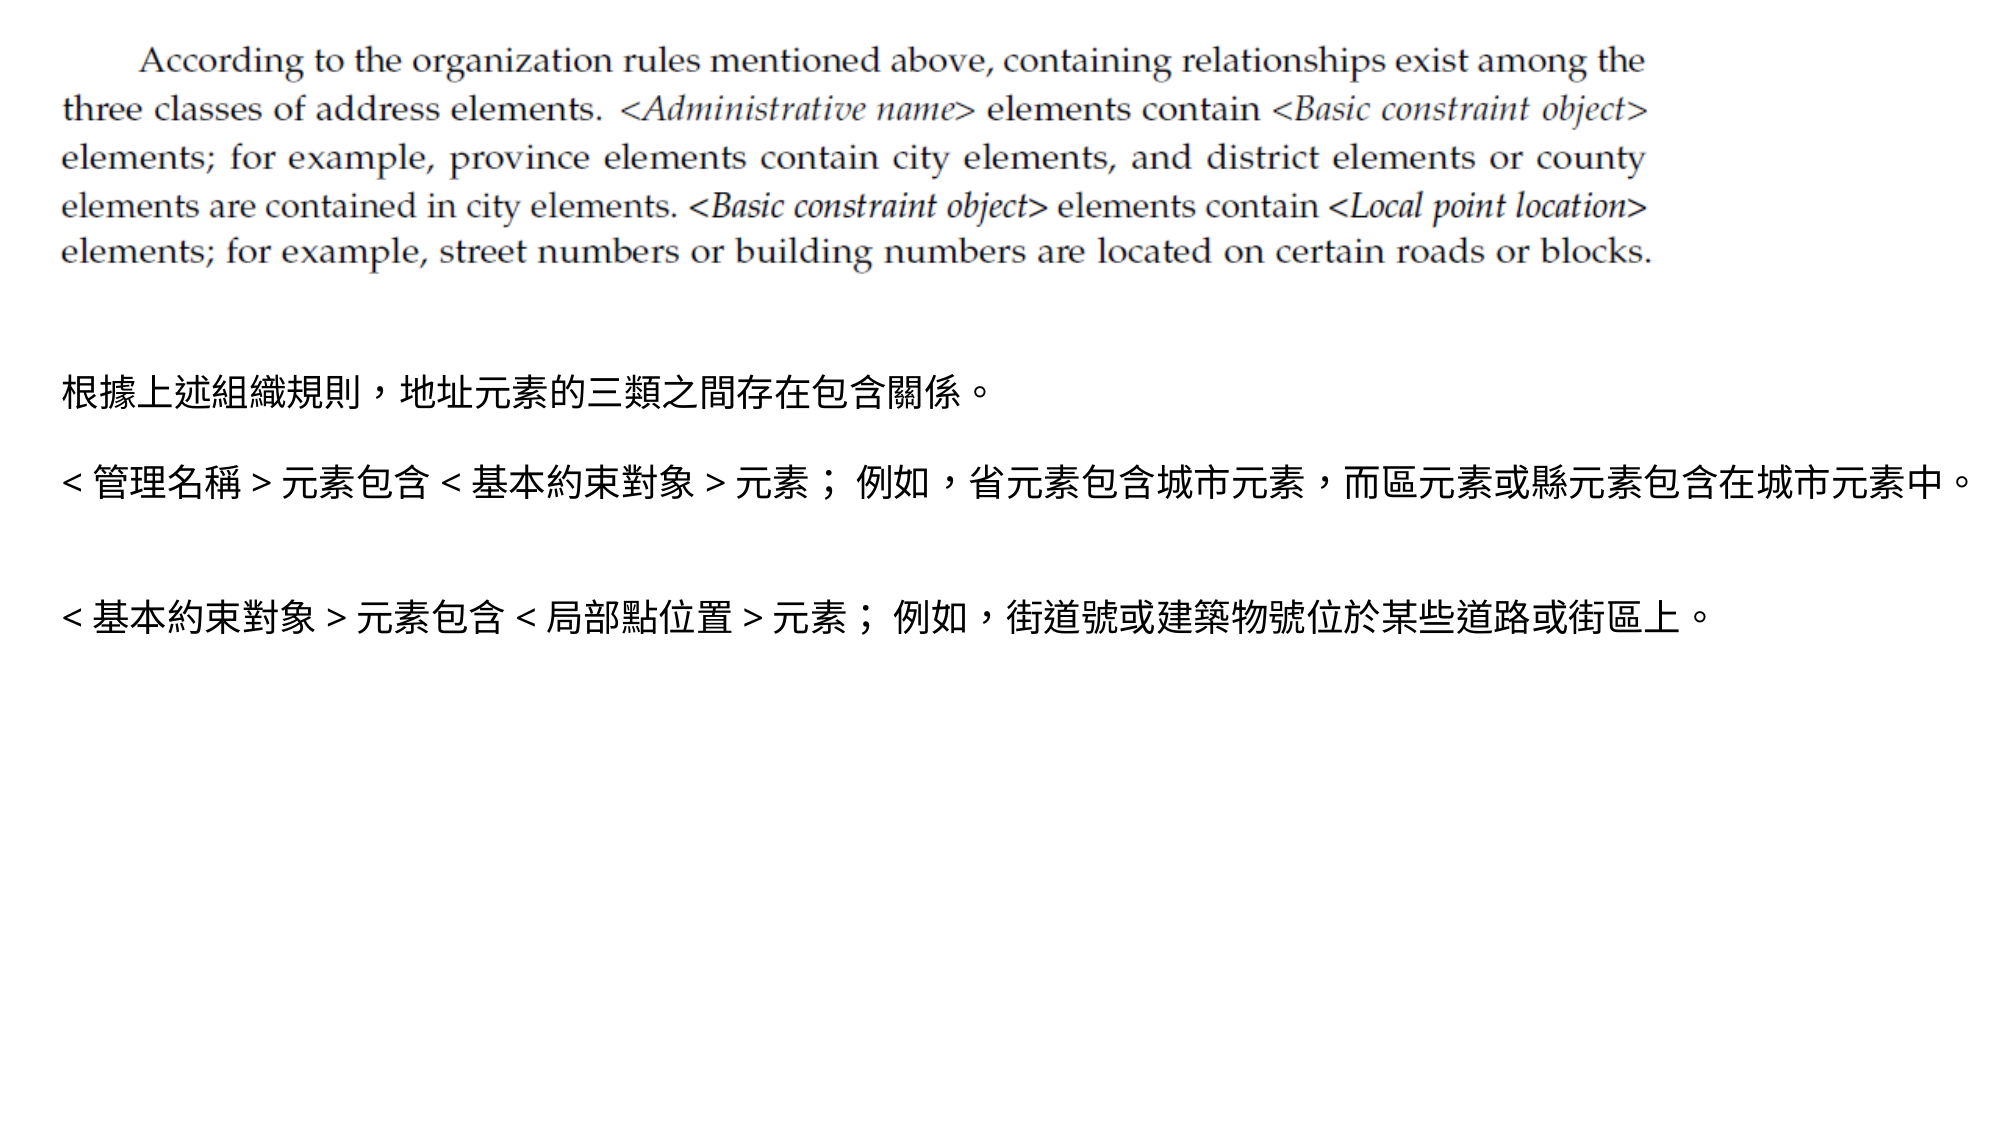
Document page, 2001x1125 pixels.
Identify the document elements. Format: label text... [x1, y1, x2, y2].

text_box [46, 22, 1669, 275]
text_box 根據上述組織規則，地址元素的三類之間存在包含關係。 <管理名稱>元素包含<基本約束對象>元素； 例如，省元素包含城市元素，而區元素或縣元素包含在城市元素中。 <基本約束對象>元素包含<局部點位置>元素； 例如，街道號或建築物號位於某些道路或街區上。 [46, 361, 1963, 647]
